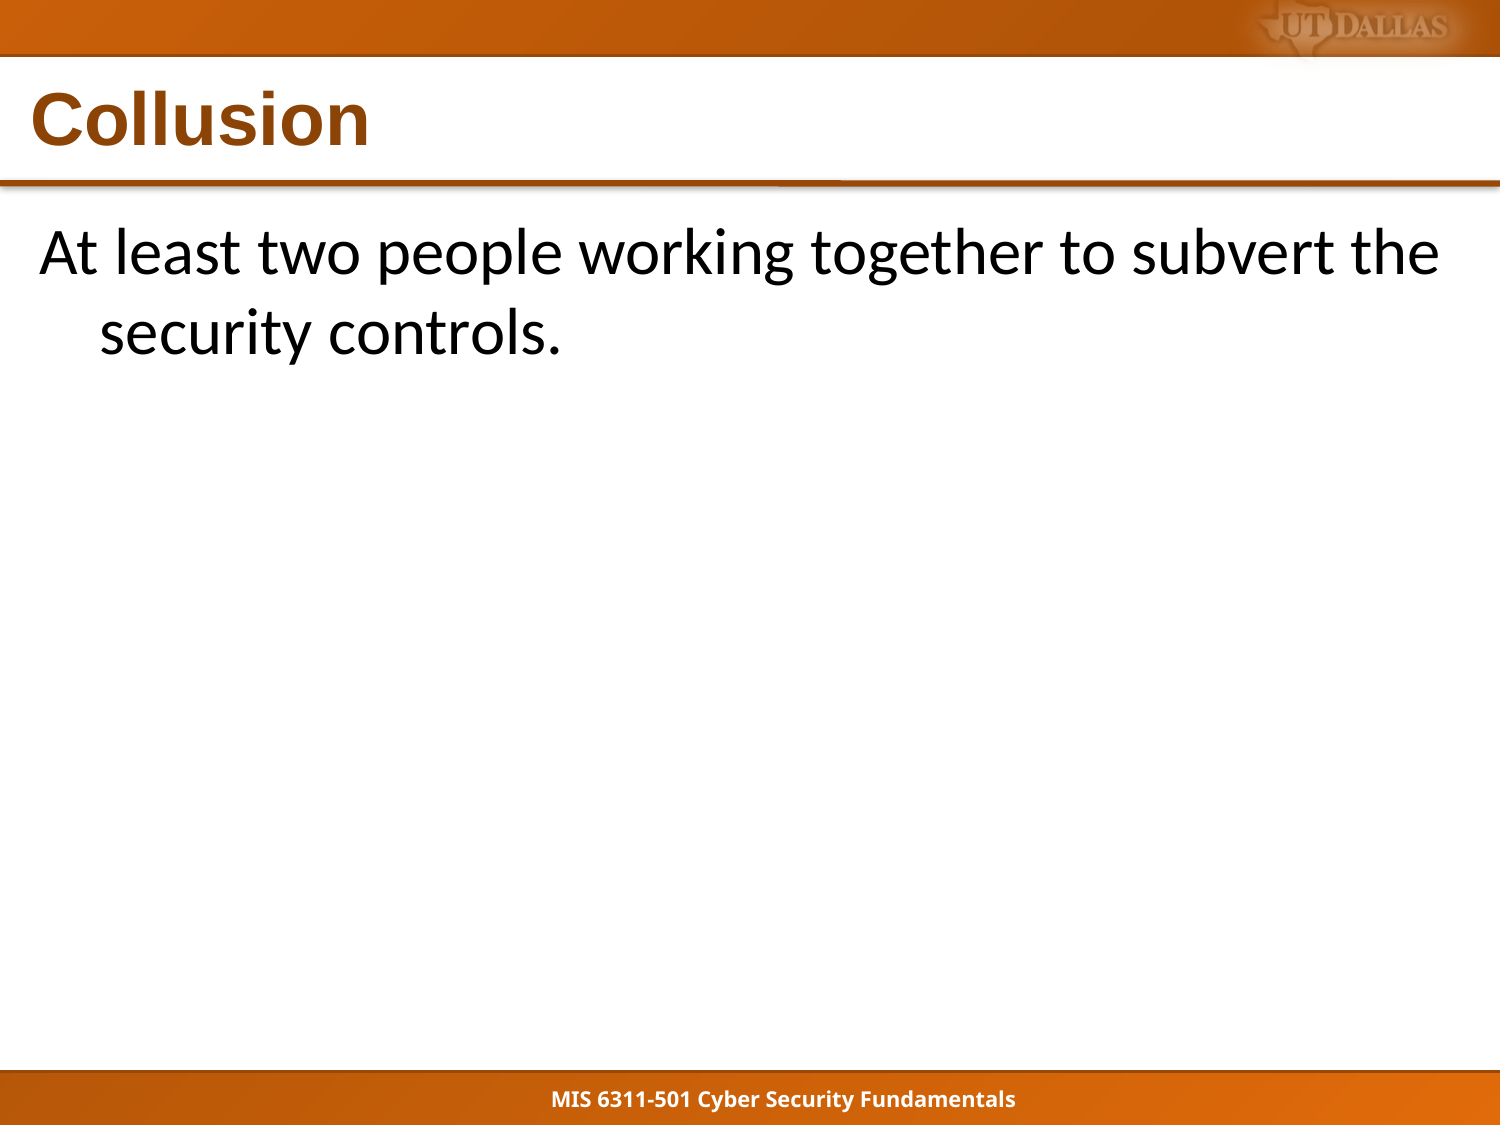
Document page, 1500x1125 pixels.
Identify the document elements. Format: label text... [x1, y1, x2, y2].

picture [1218, 0, 1500, 64]
title Collusion [0, 64, 1500, 178]
list At least two people working together to subvert the security controls. [24, 199, 1500, 1077]
